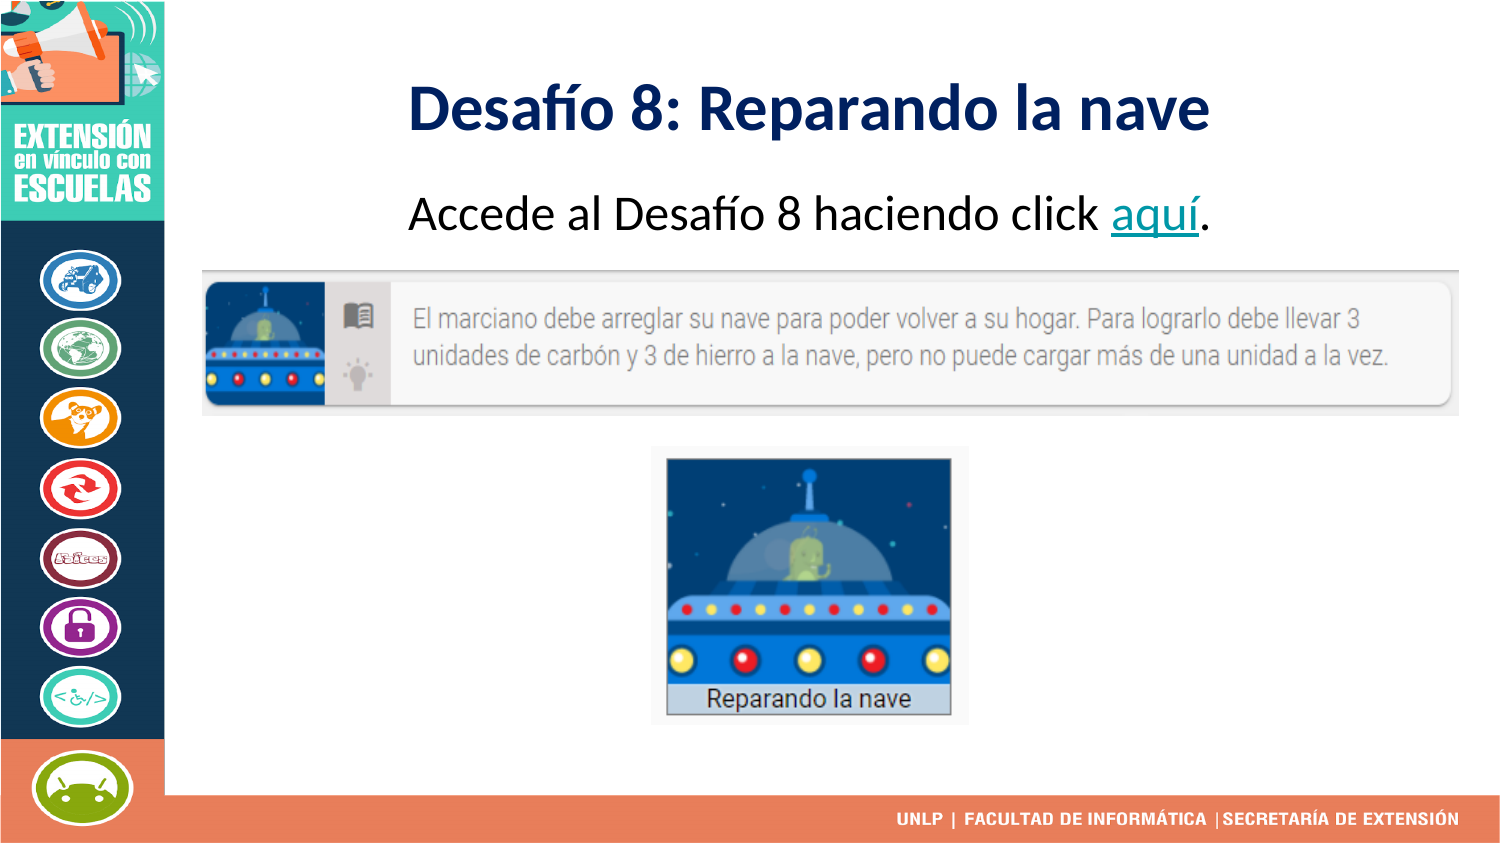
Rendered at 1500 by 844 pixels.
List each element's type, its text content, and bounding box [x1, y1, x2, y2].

title Desafío 8: Reparando la nave [194, 33, 1425, 175]
picture [0, 1, 1500, 843]
text_box Accede al Desafío 8 haciendo click aquí. [371, 156, 1248, 256]
